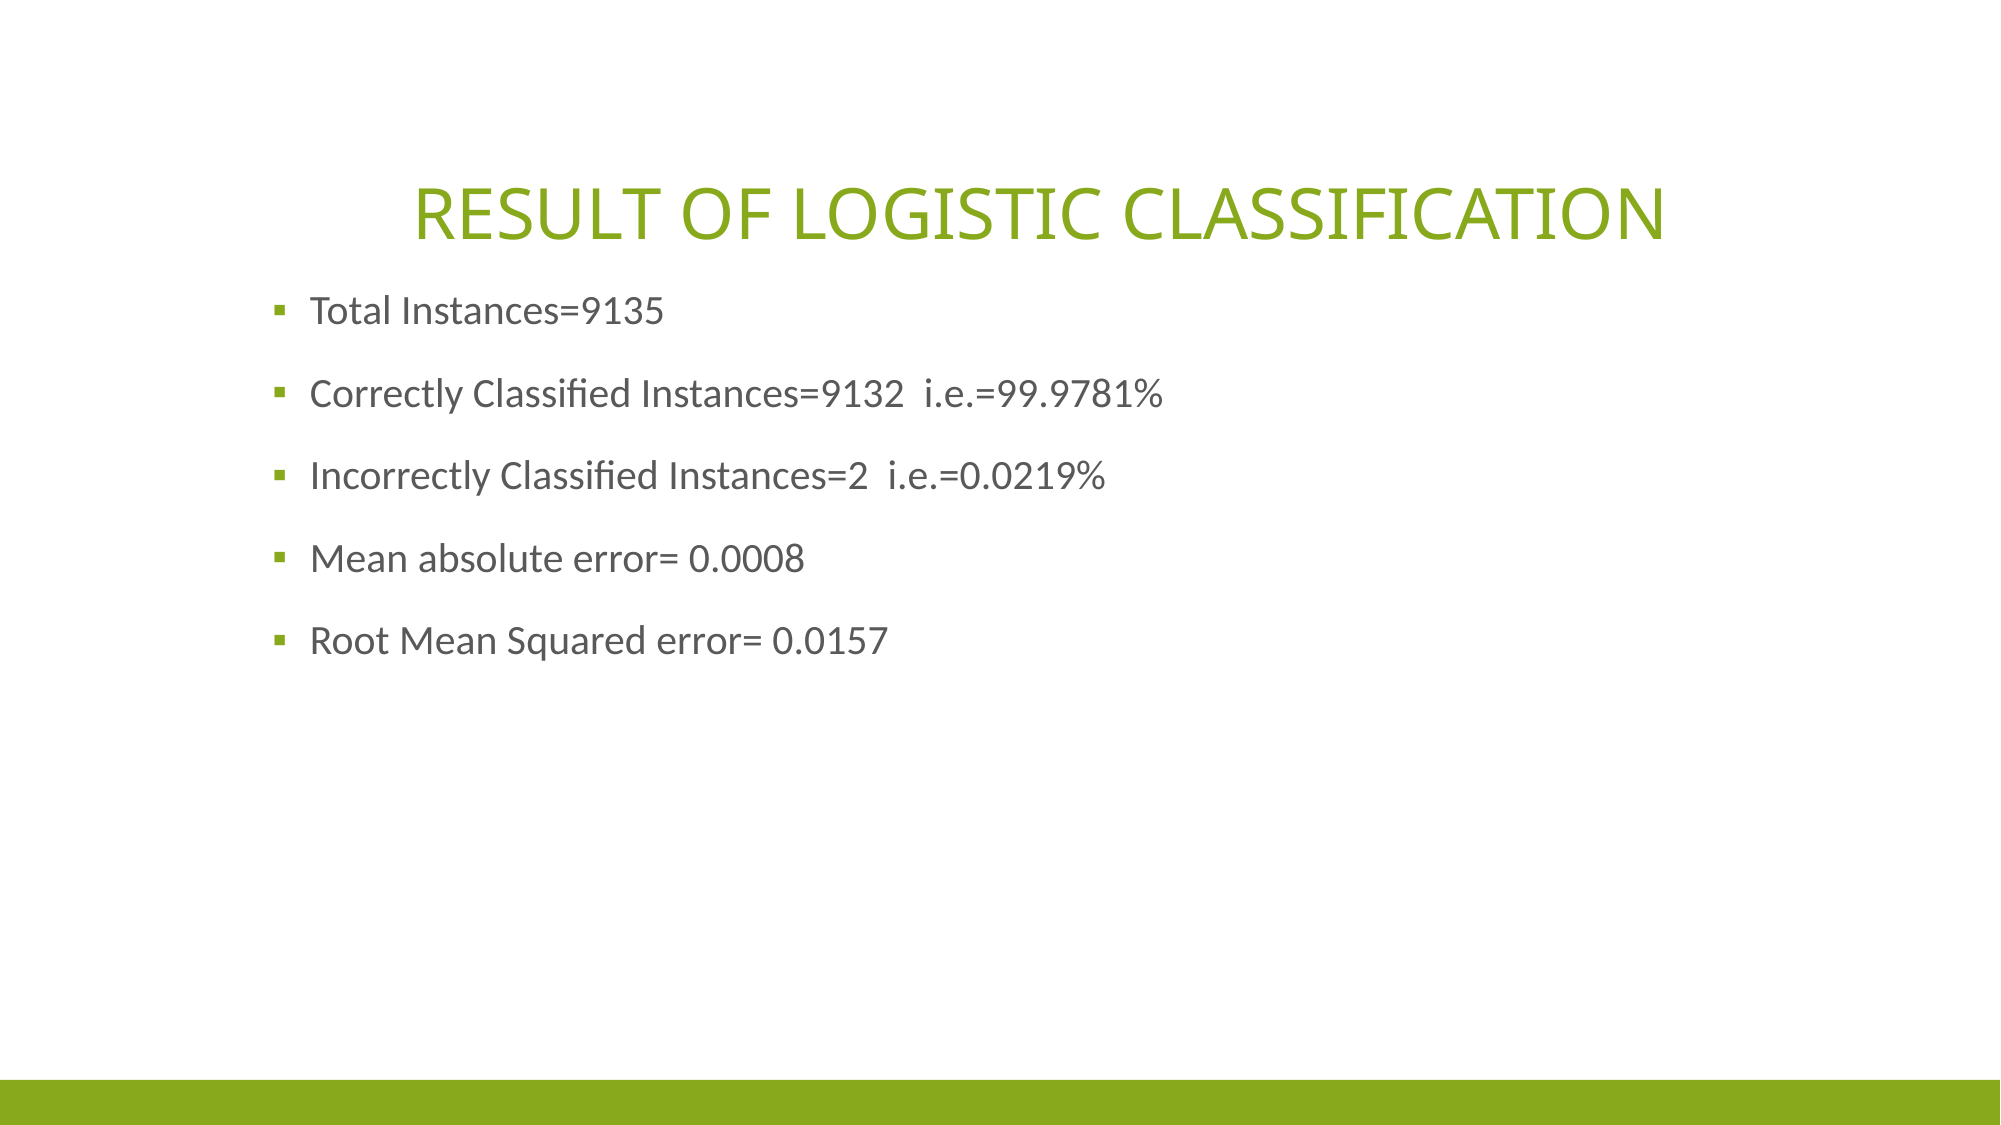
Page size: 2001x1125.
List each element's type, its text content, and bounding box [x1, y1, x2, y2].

list Total Instances=9135 Correctly Classified Instances=9132 i.e.=99.9781% Incorrectly Classified Instances=2 i.e.=0.0219% Mean absolute error= 0.0008 Root Mean Squared error= 0.0157 [249, 281, 1750, 1013]
title RESULT OF LOGISTIC CLASSIFICATION [249, 75, 1750, 263]
